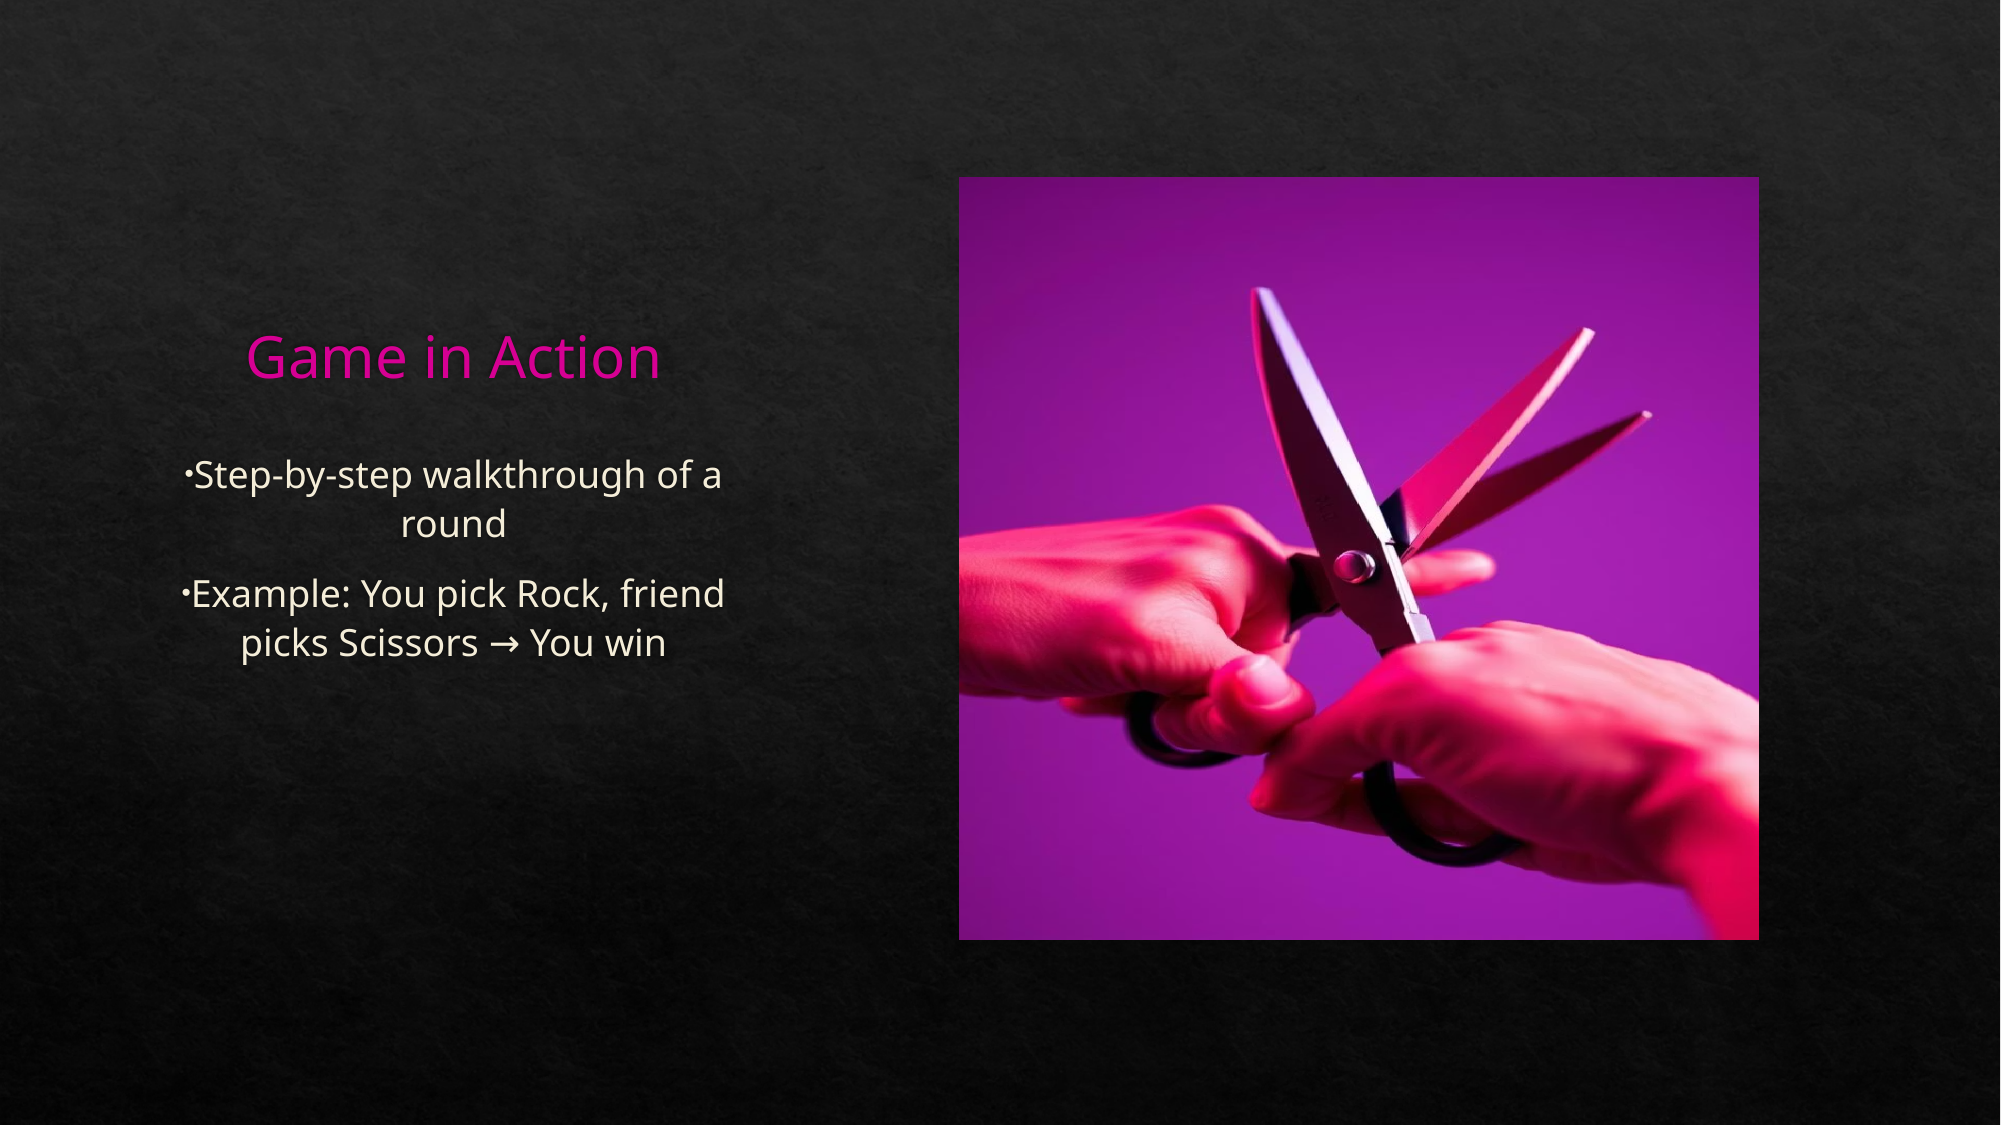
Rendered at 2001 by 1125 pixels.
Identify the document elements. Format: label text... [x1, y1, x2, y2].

list Step-by-step walkthrough of a round Example: You pick Rock, friend picks Scissors → You win [149, 438, 758, 679]
title Game in Action [149, 99, 758, 399]
picture [959, 177, 1759, 940]
